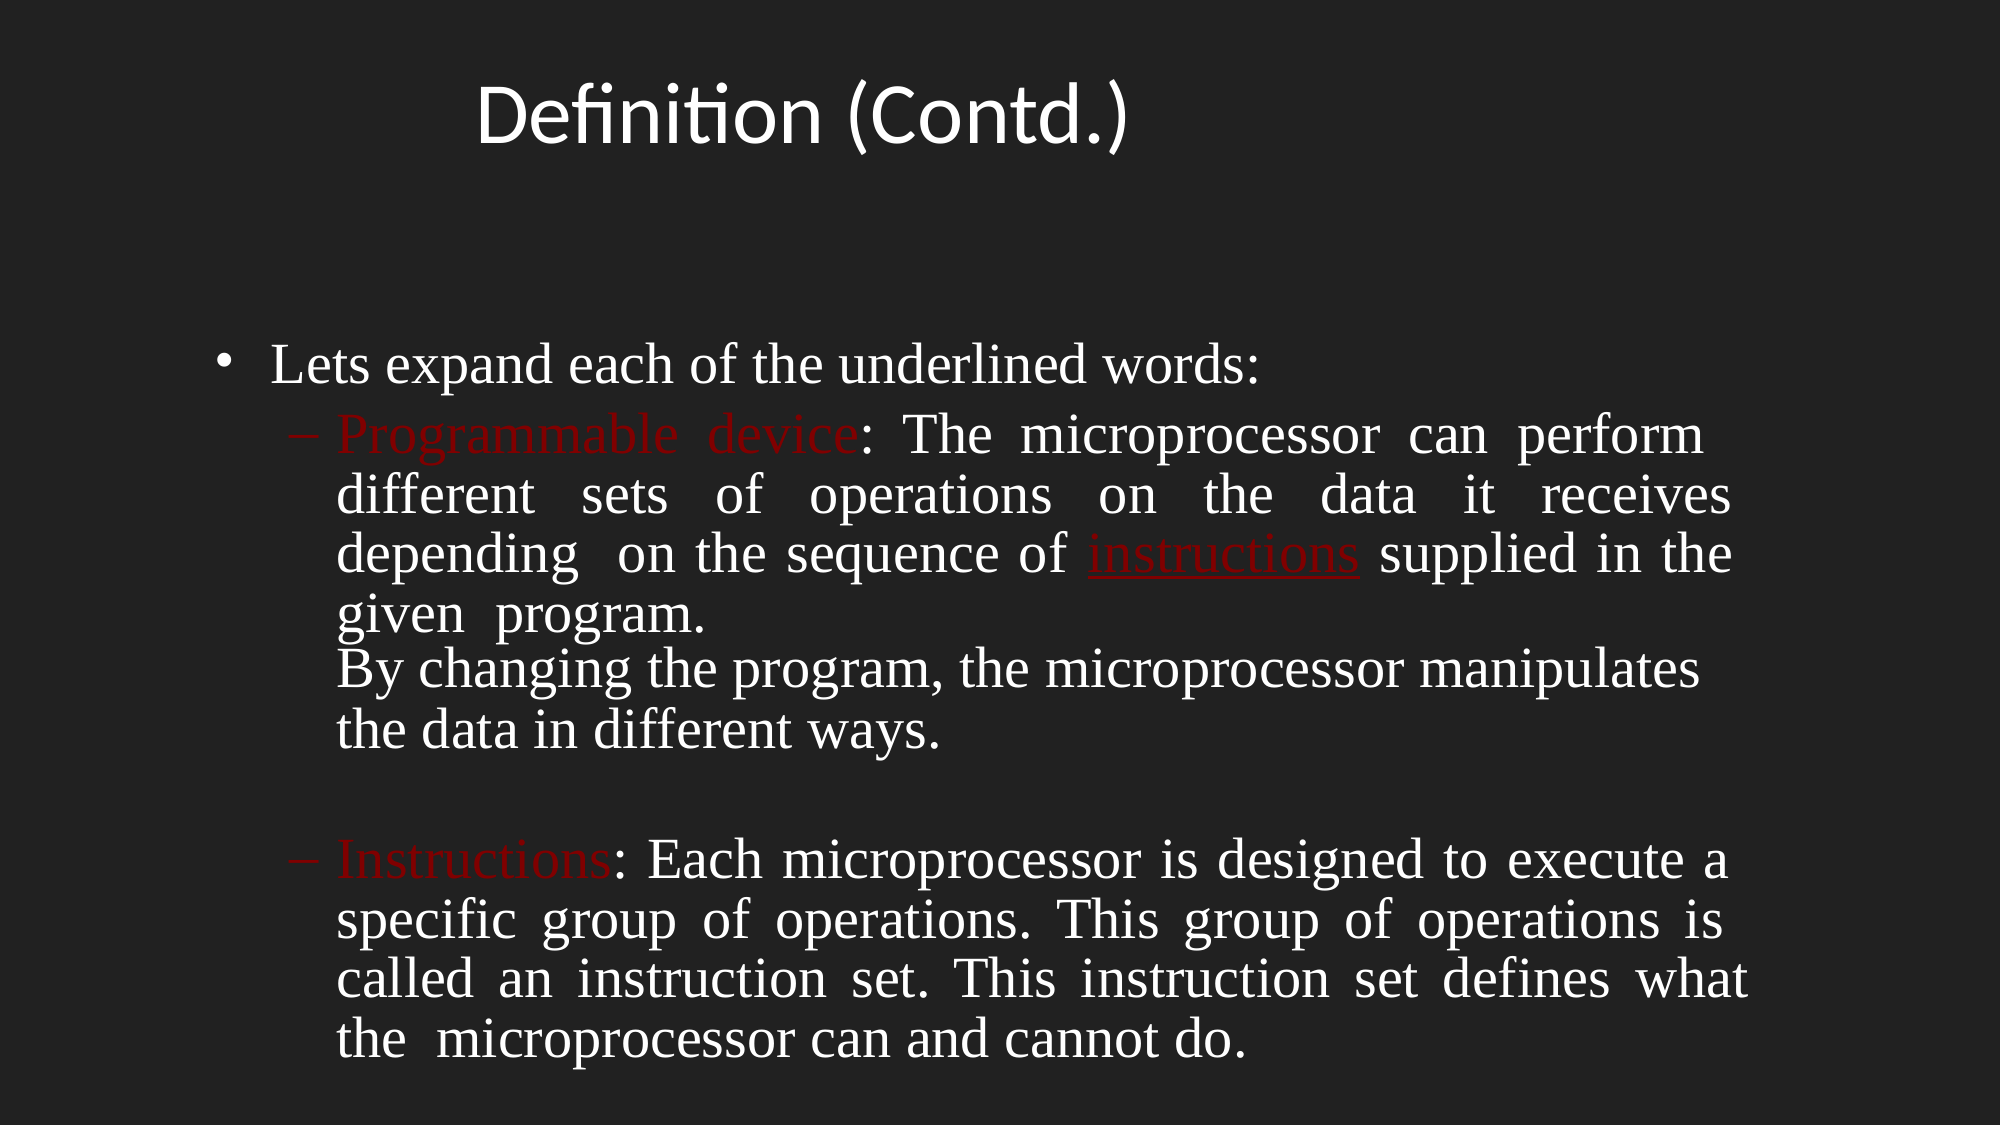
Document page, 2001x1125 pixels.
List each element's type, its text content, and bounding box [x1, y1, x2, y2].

text_box Lets expand each of the underlined words: Programmable device: The microprocessor can perform different sets of operations on the data it receives depending on the sequence of instructions supplied in the given program. By changing the program, the microprocessor manipulates the data in different ways. Instructions: Each microprocessor is designed to execute a specific group of operations. This group of operations is called an instruction set. This instruction set defines what the microprocessor can and cannot do. [212, 316, 1750, 1070]
title Definition (Contd.) [473, 12, 1527, 203]
text_box [249, 274, 1838, 938]
